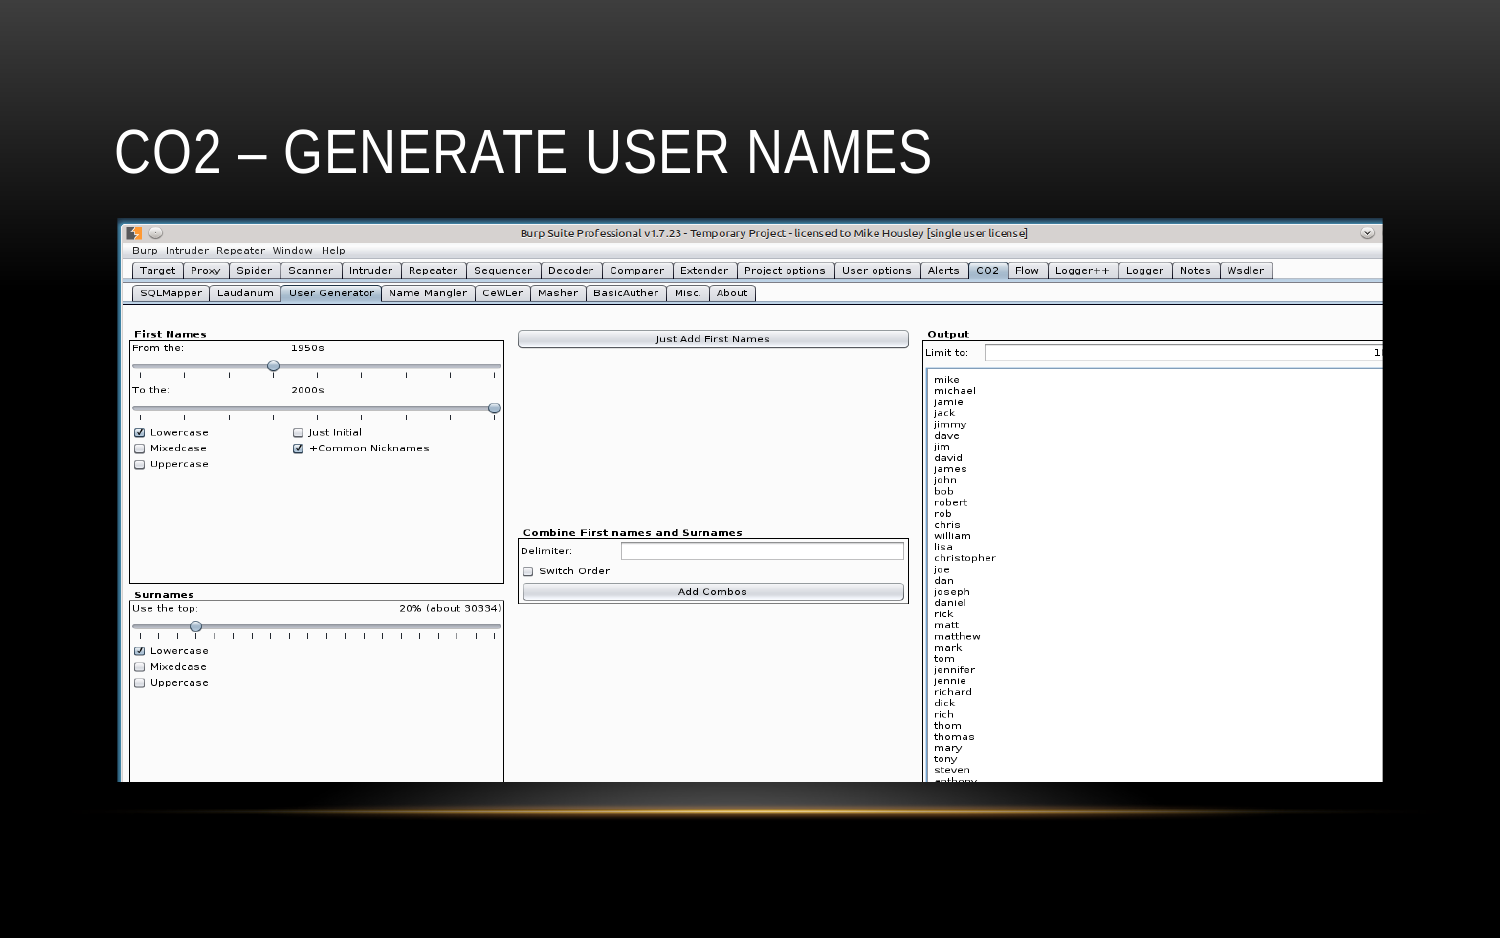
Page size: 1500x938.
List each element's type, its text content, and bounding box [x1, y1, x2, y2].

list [117, 218, 1383, 782]
picture [0, 0, 1500, 938]
title CO2 – Generate User Names [99, 37, 1400, 194]
